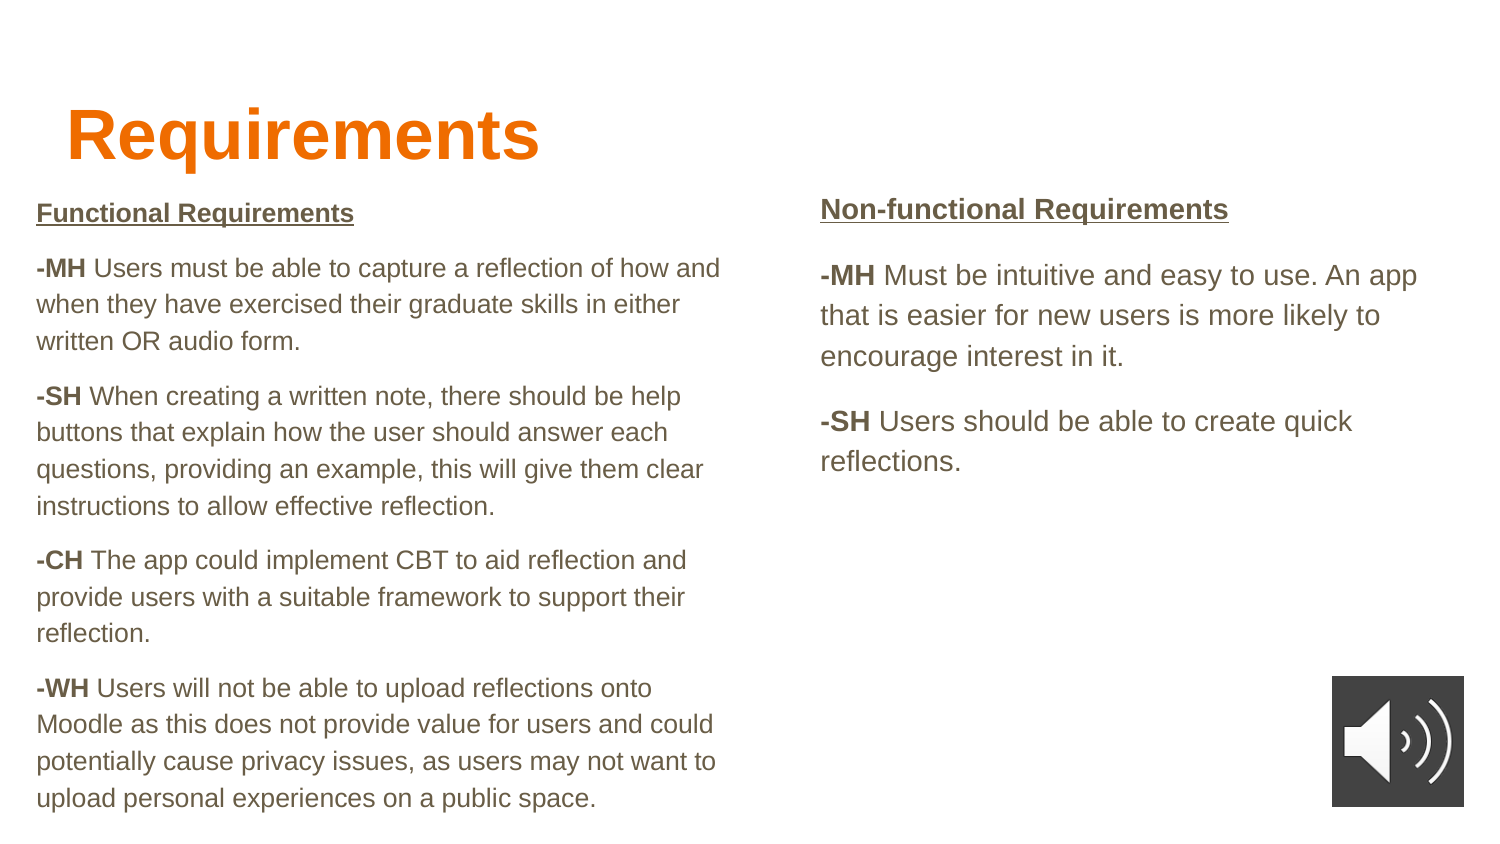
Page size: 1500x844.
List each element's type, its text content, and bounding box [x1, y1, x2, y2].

title Requirements [51, 72, 1449, 189]
picture [1330, 674, 1465, 809]
list Non-functional Requirements -MH Must be intuitive and easy to use. An app that is easier for new users is more likely to encourage interest in it. -SH Users should be able to create quick reflections. [805, 170, 1467, 826]
list Functional Requirements -MH Users must be able to capture a reflection of how and when they have exercised their graduate skills in either written OR audio form. -SH When creating a written note, there should be help buttons that explain how the user should answer each questions, providing an example, this will give them clear instructions to allow effective reflection. -CH The app could implement CBT to aid reflection and provide users with a suitable framework to support their reflection. -WH Users will not be able to upload reflections onto Moodle as this does not provide value for users and could potentially cause privacy issues, as users may not want to upload personal experiences on a public space. [21, 176, 750, 832]
